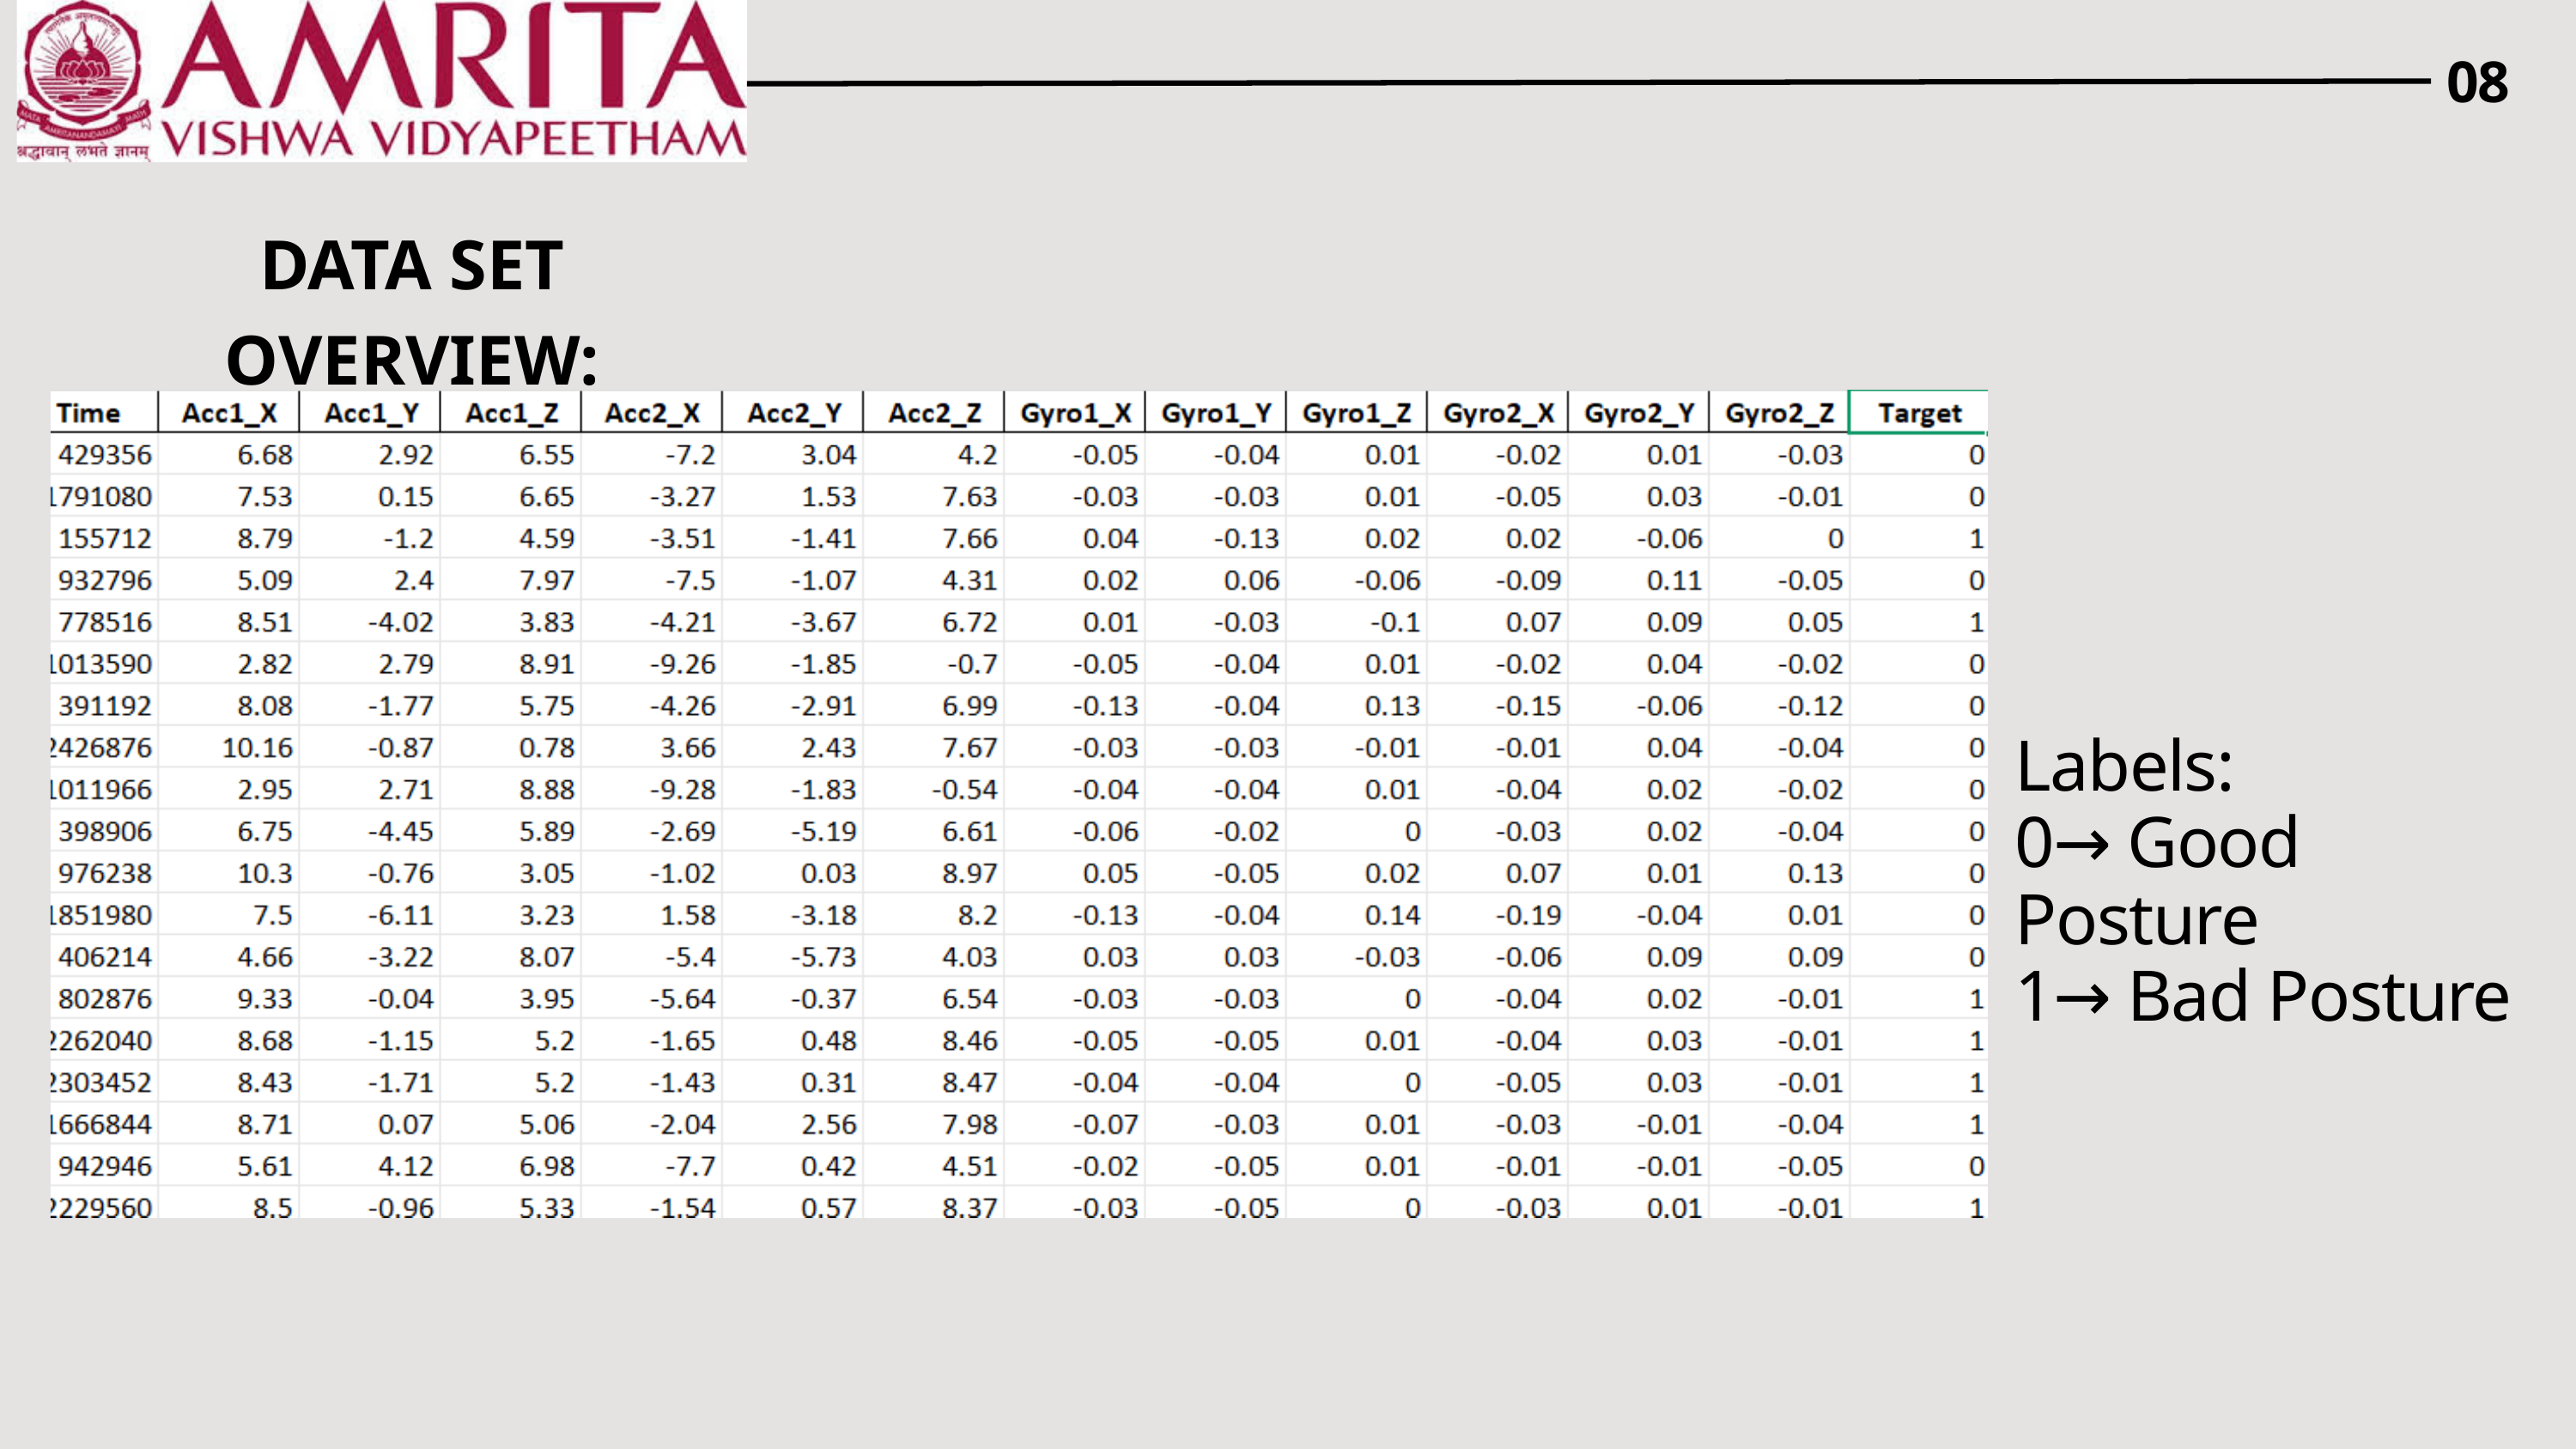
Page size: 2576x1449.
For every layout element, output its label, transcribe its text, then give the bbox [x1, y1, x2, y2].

text_box [16, 0, 747, 162]
text_box DATA SET OVERVIEW: [77, 208, 747, 398]
text_box Labels: 0→ Good Posture 1→ Bad Posture [2014, 728, 2544, 1035]
text_box [50, 390, 1989, 1218]
text_box 08 [2431, 51, 2526, 114]
